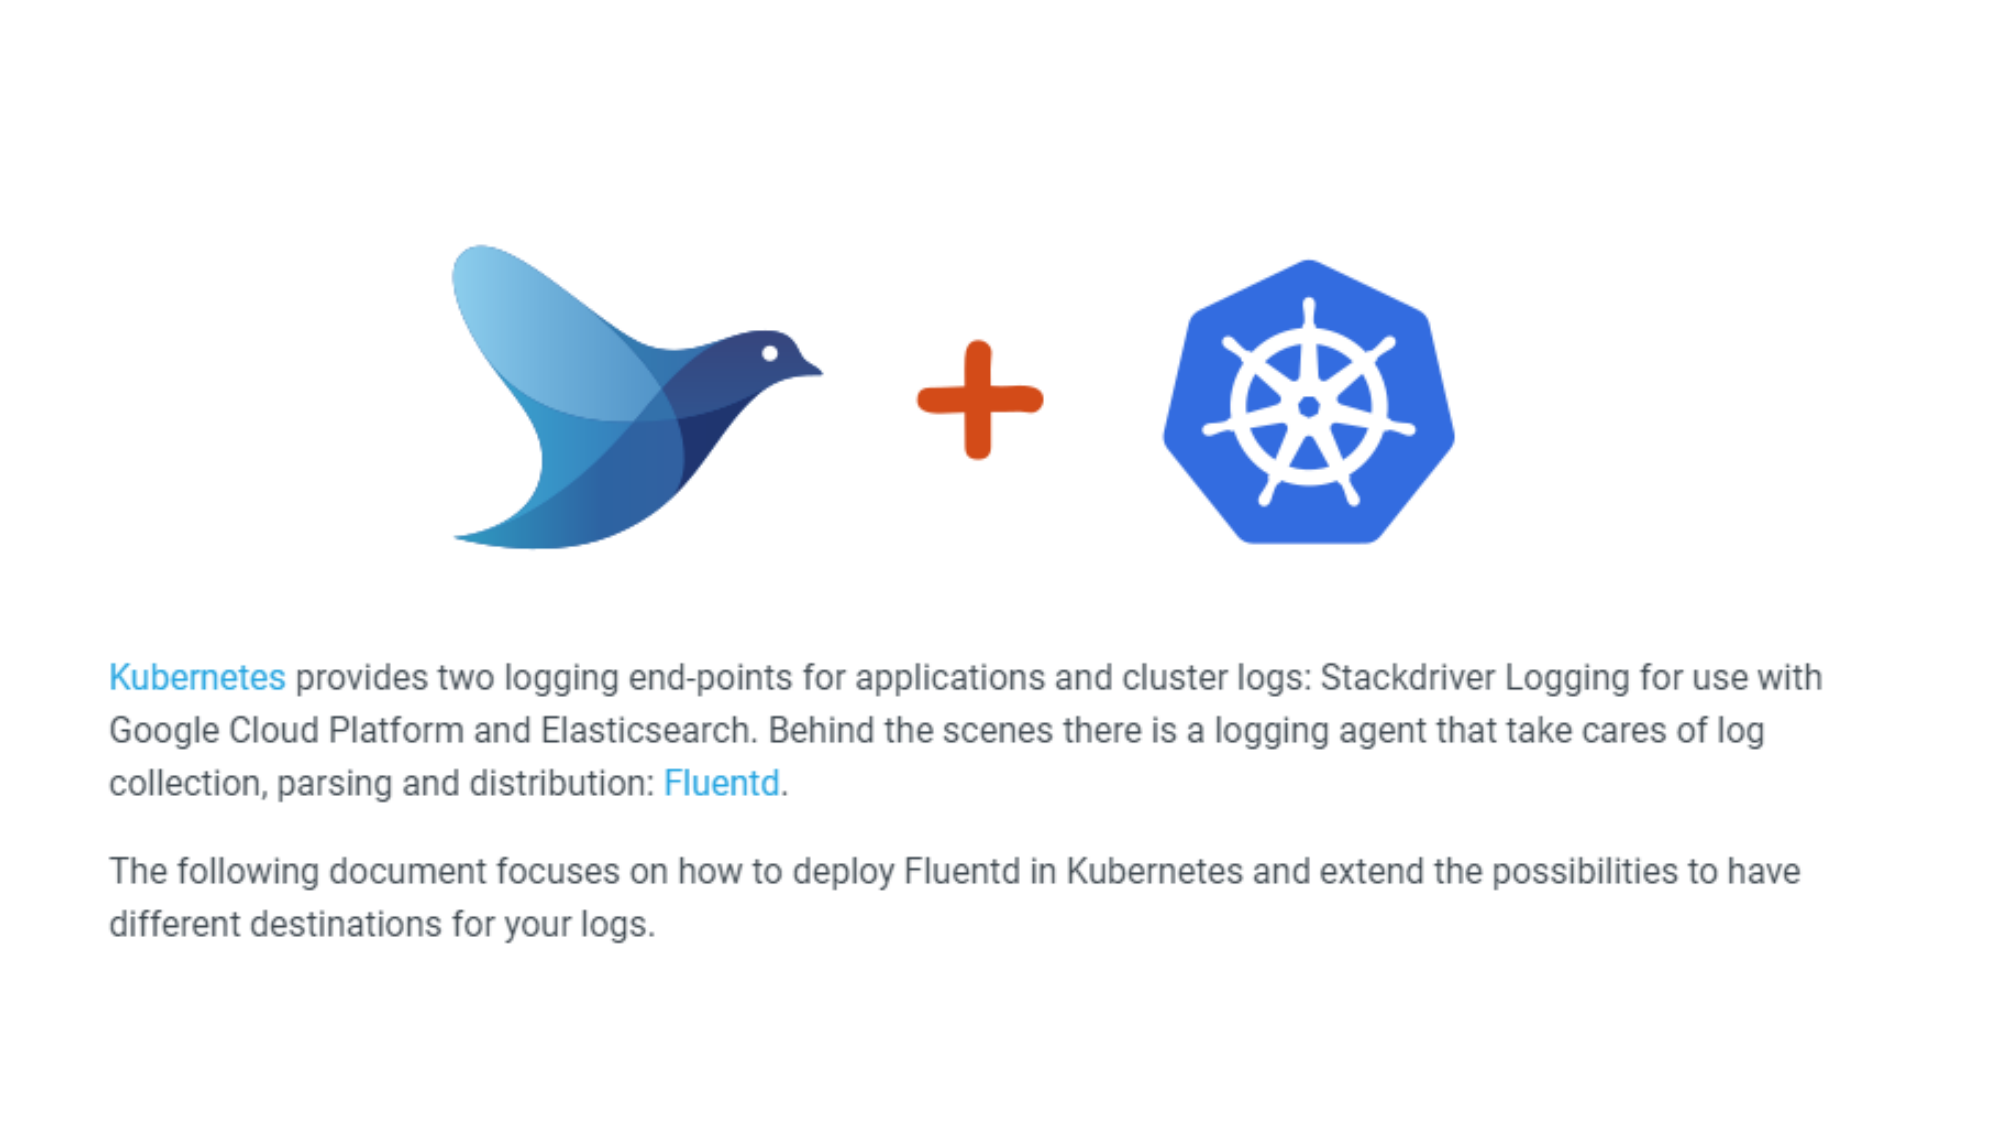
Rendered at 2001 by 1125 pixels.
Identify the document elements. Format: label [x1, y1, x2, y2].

picture [105, 144, 1895, 981]
